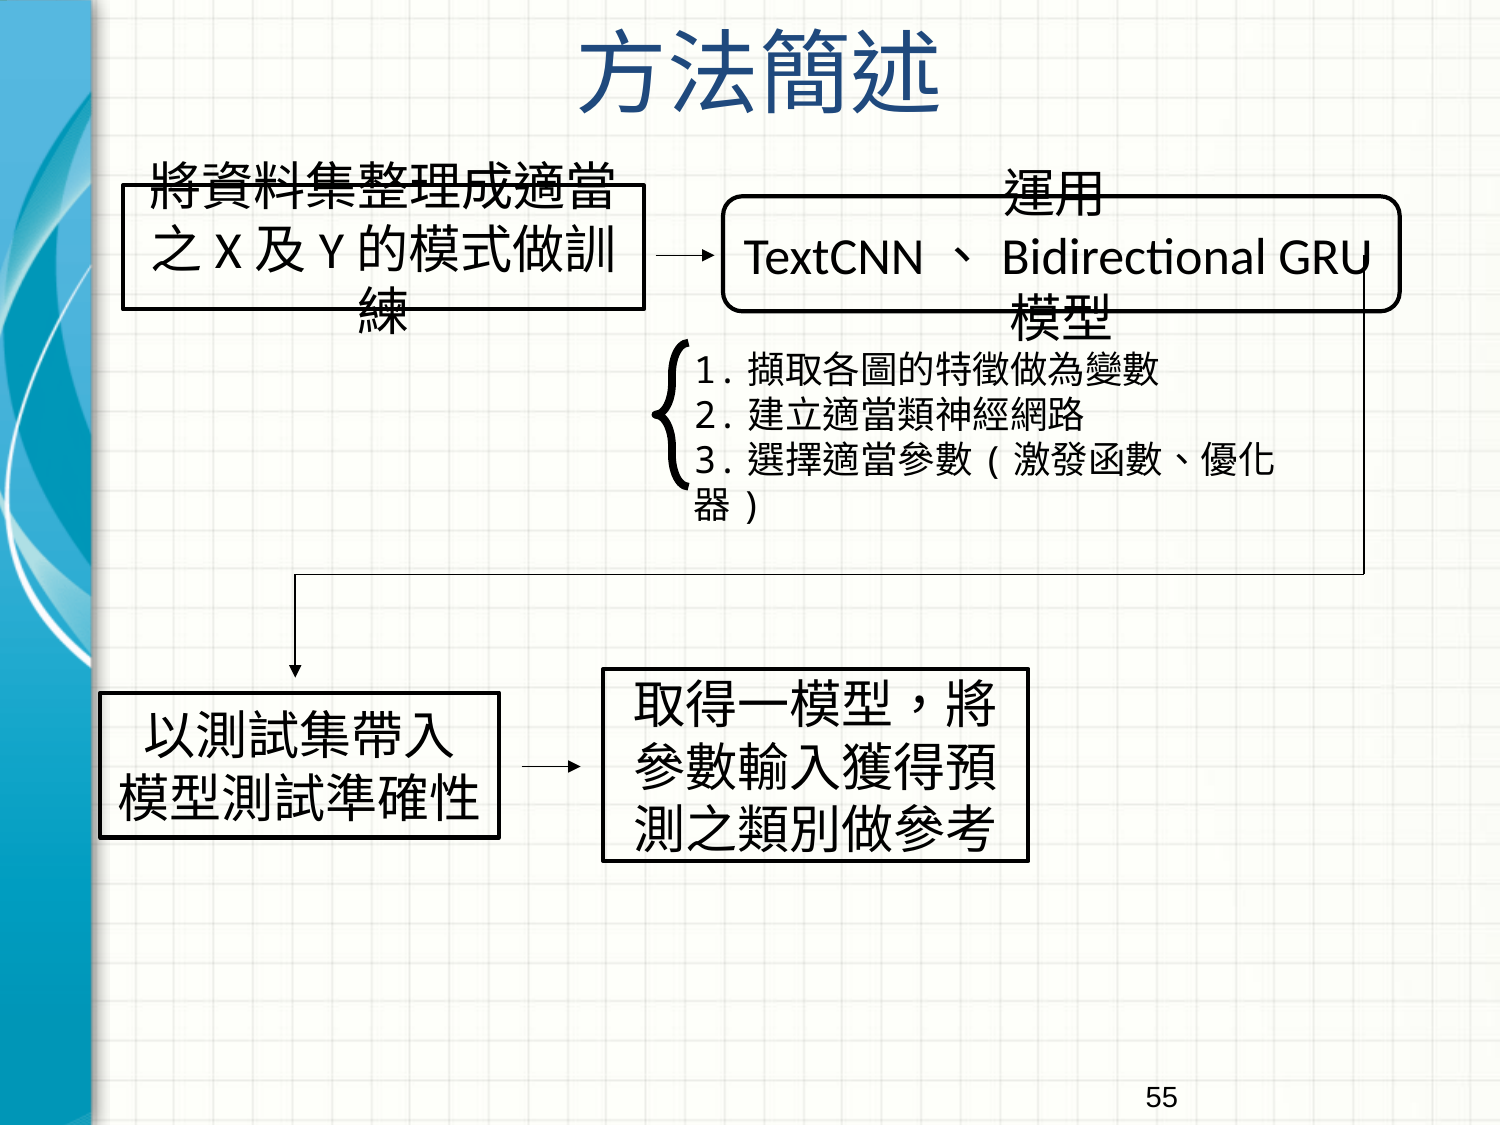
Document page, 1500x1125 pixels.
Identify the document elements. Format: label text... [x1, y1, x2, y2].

text_box 將資料集整理成適當之X及Y的模式做訓練 [121, 183, 646, 311]
text_box 取得一模型，將參數輸入獲得預測之類別做參考 [601, 667, 1030, 863]
text_box 方法簡述 [53, 7, 1466, 185]
text_box 1.擷取各圖的特徵做為變數 2.建立適當類神經網路 3.選擇適當參數(激發函數、優化器) [679, 339, 1306, 534]
text_box 55 [1130, 1070, 1481, 1125]
picture [0, 0, 1500, 1125]
text_box 運用TextCNN、Bidirectional GRU模型 [720, 194, 1402, 314]
text_box 以測試集帶入 模型測試準確性 [98, 691, 501, 840]
text_box [654, 347, 679, 483]
